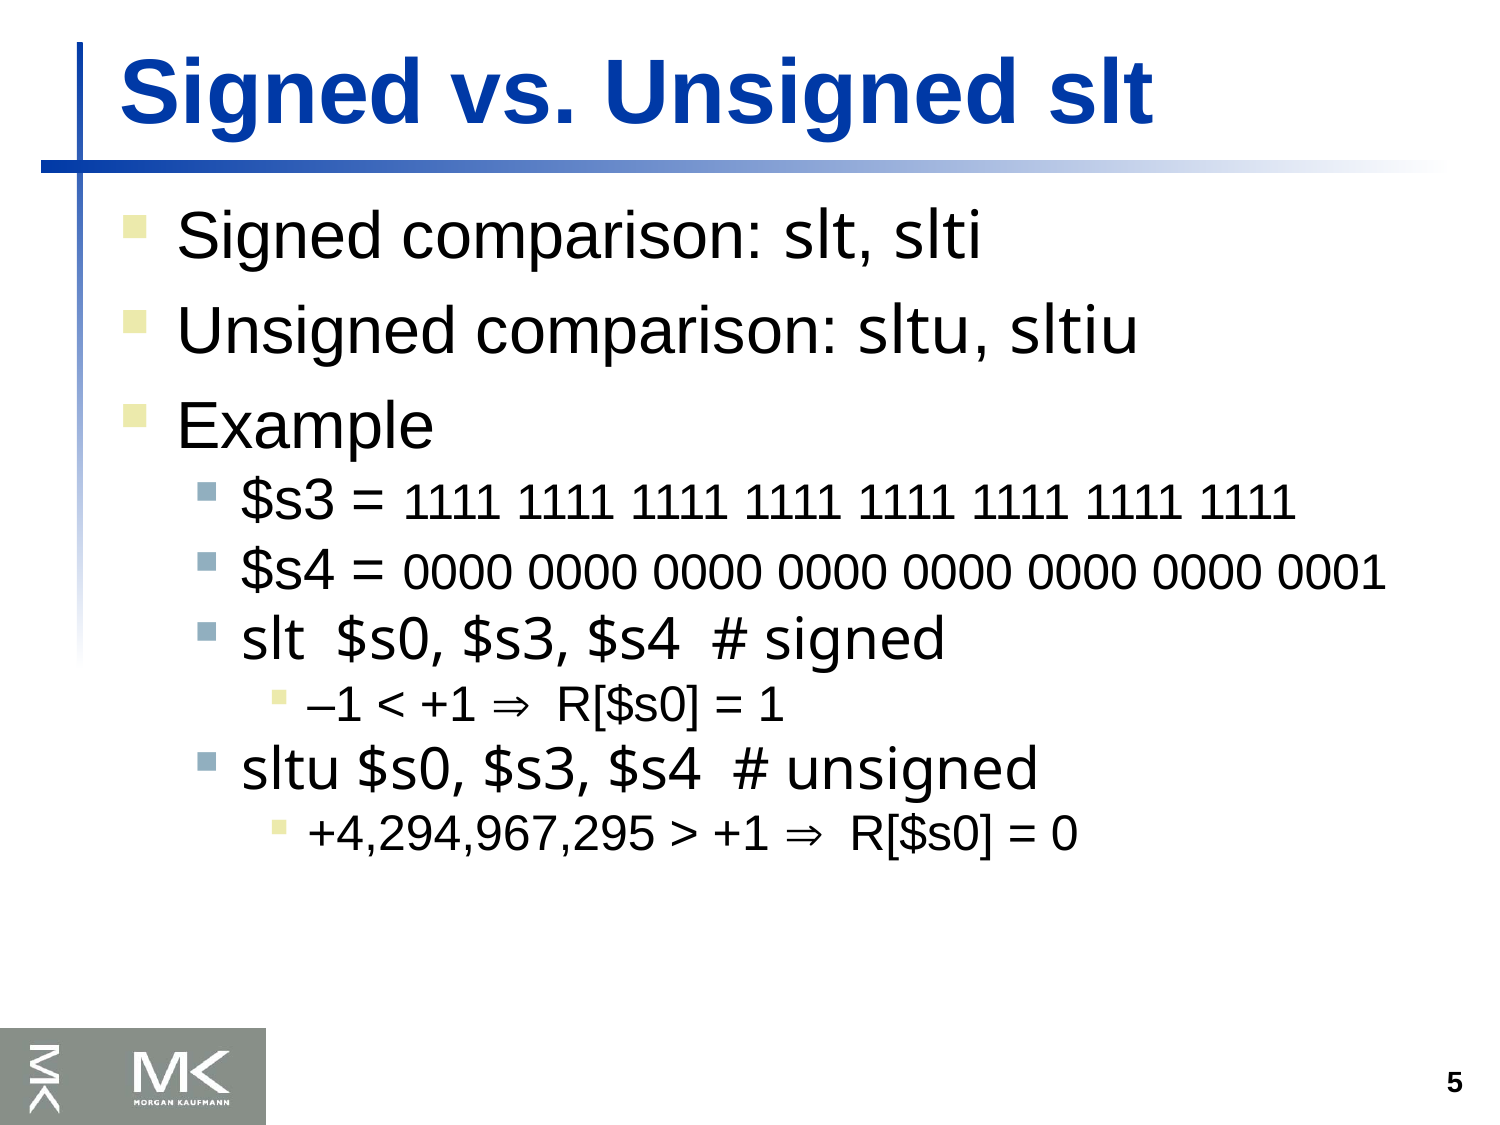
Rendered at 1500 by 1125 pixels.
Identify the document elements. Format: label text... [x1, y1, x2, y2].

title Signed vs. Unsigned slt [111, 23, 1468, 150]
list Signed comparison: slt, slti Unsigned comparison: sltu, sltiu Example $s3 = 1111 1111 1111 1111 1111 1111 1111 1111 $s4 = 0000 0000 0000 0000 0000 0000 0000 0001 slt $s0, $s3, $s4 # signed –1 < +1 Þ R[$s0] = 1 sltu $s0, $s3, $s4 # unsigned +4,294,967,295 > +1 Þ R[$s0] = 0 [111, 184, 1470, 1024]
picture [0, 1028, 266, 1125]
slide_number 5 [1422, 1057, 1472, 1107]
